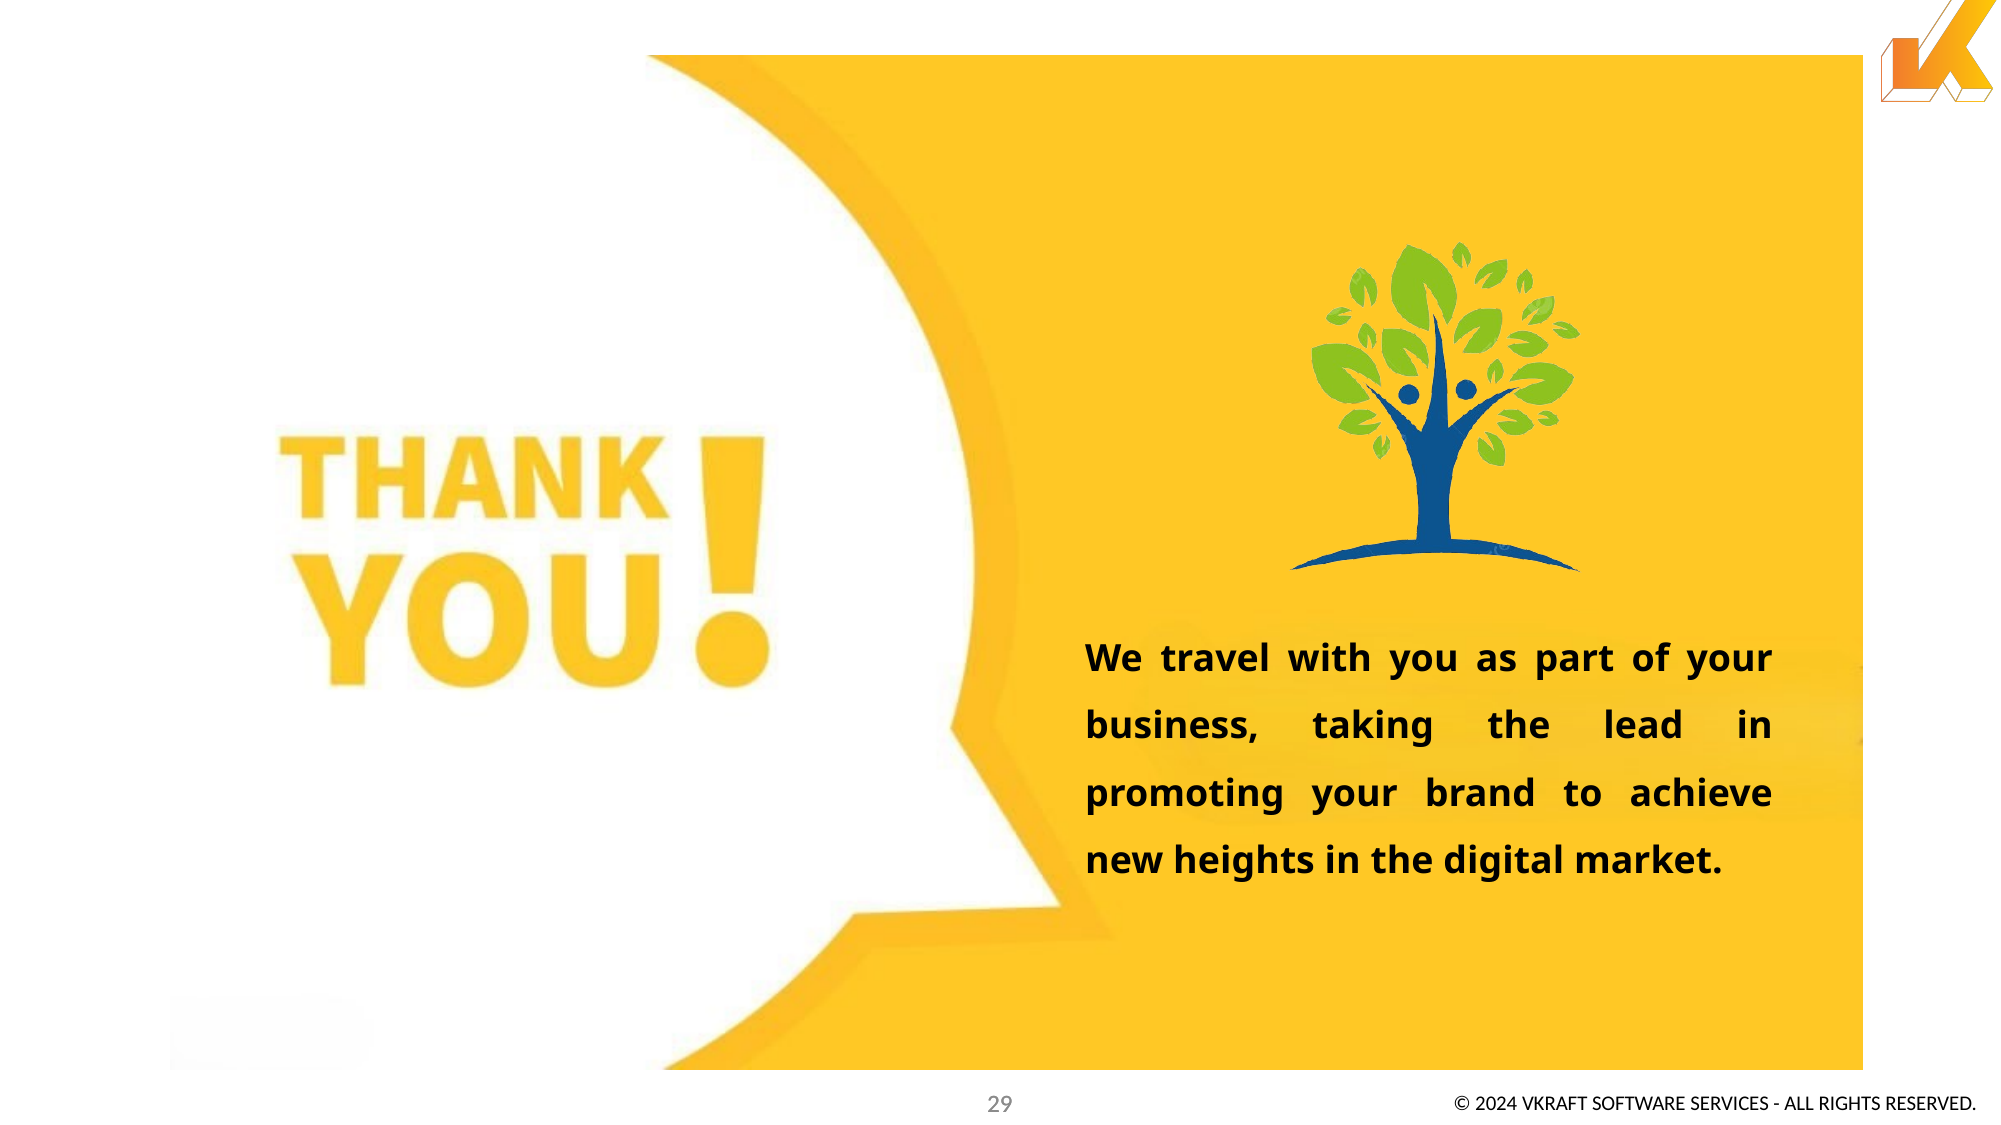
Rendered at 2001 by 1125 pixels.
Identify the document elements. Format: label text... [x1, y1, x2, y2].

slide_number 29 [942, 1085, 1057, 1119]
picture [1881, 0, 1997, 102]
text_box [170, 55, 1863, 1070]
